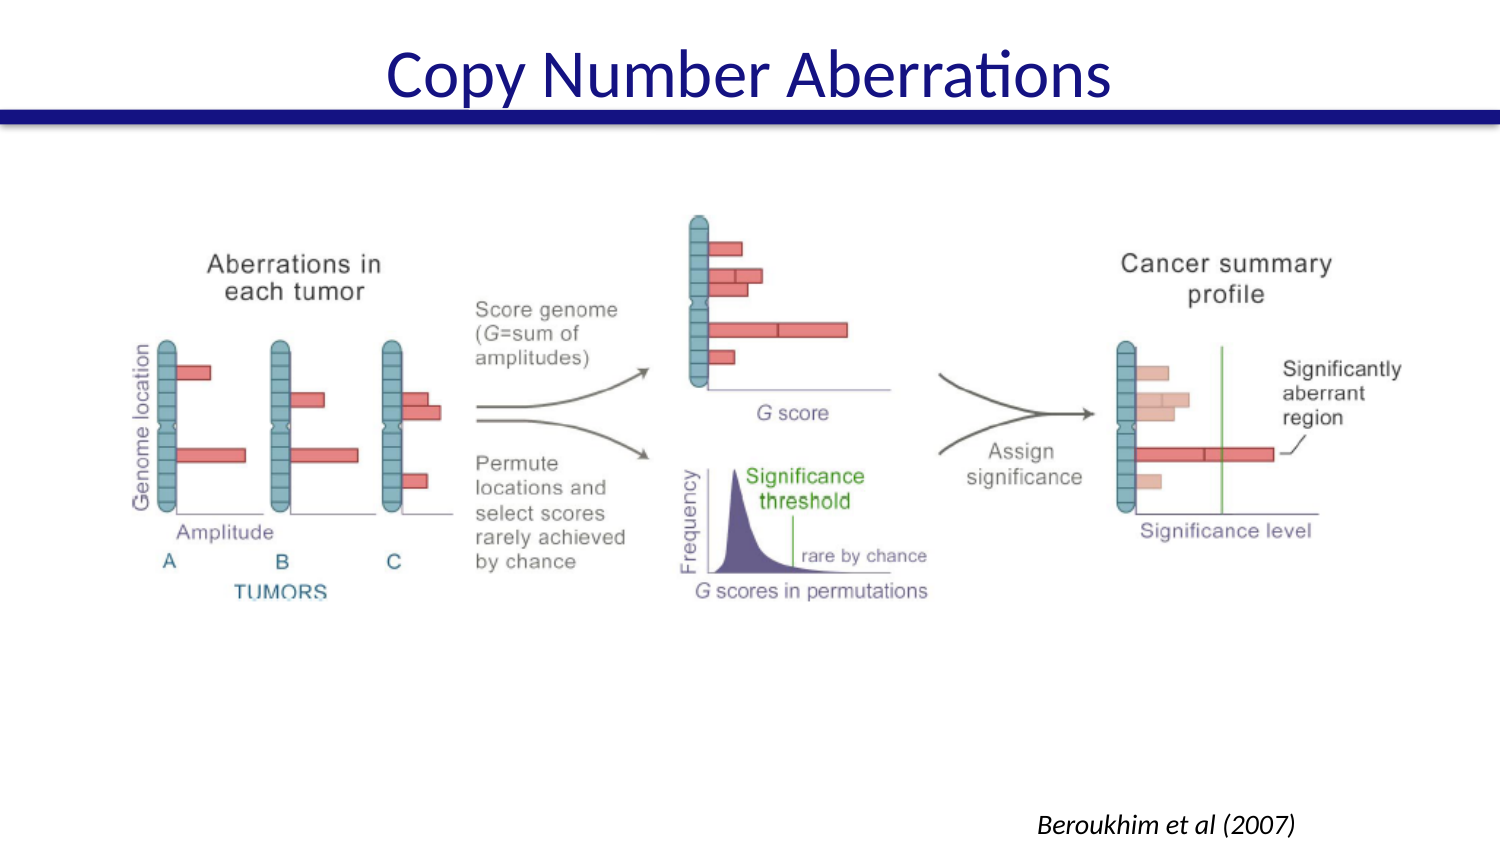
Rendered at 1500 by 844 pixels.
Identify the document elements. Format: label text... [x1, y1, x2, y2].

text_box Beroukhim et al (2007) [1022, 799, 1312, 844]
title Copy Number Aberrations [75, 0, 1425, 141]
picture [90, 186, 1426, 607]
